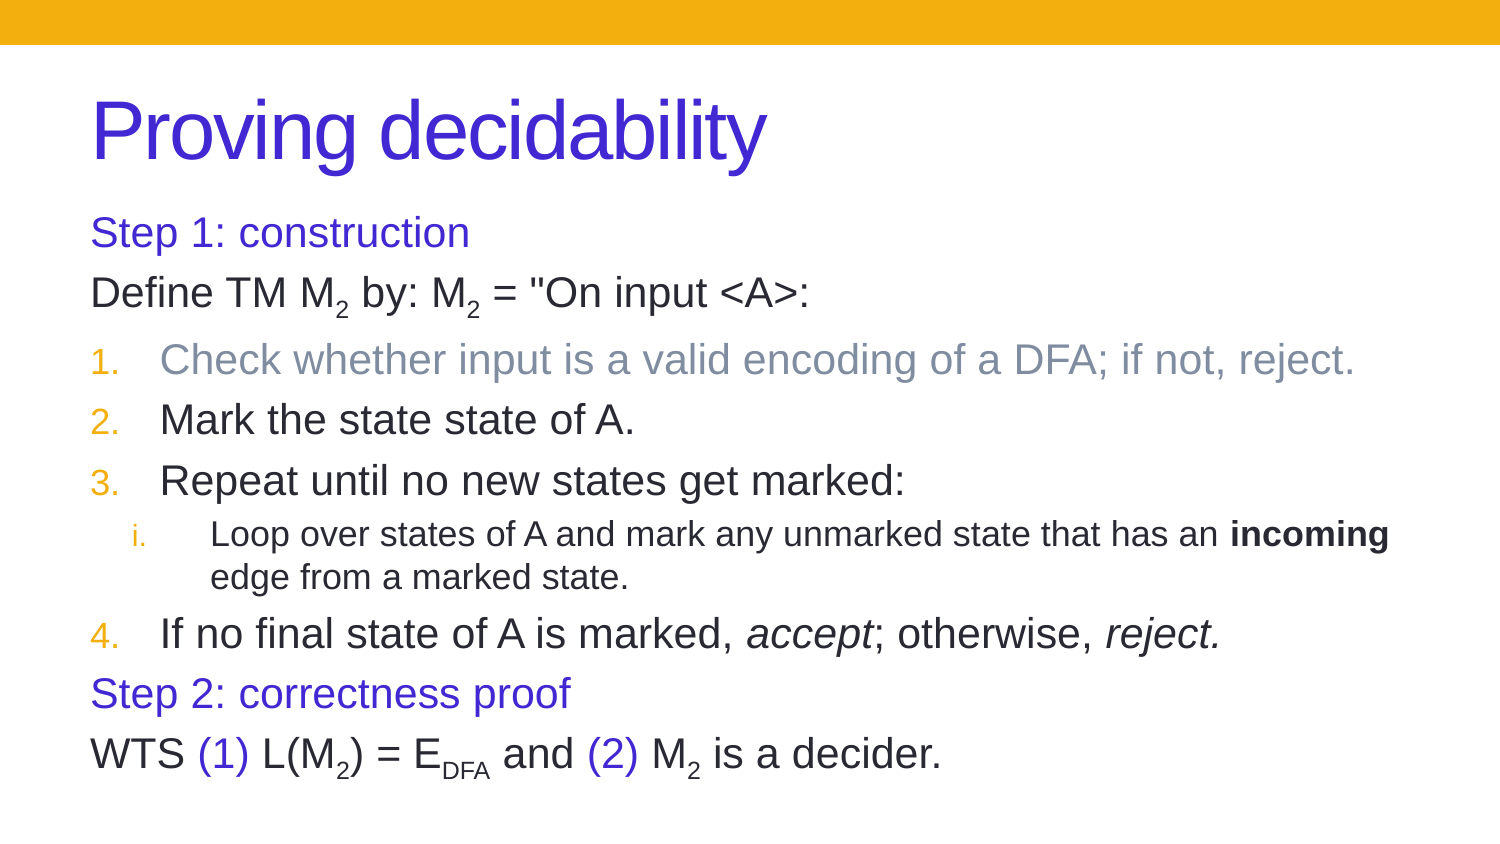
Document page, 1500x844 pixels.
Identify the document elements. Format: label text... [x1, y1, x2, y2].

title Proving decidability [75, 65, 1425, 188]
list Step 1: construction Define TM M2 by: M2 = "On input <A>: Check whether input is a valid encoding of a DFA; if not, reject. Mark the state state of A. Repeat until no new states get marked: Loop over states of A and mark any unmarked state that has an incoming edge from a marked state. If no final state of A is marked, accept; otherwise, reject. Step 2: correctness proof WTS (1) L(M2) = EDFA and (2) M2 is a decider. [75, 196, 1425, 797]
